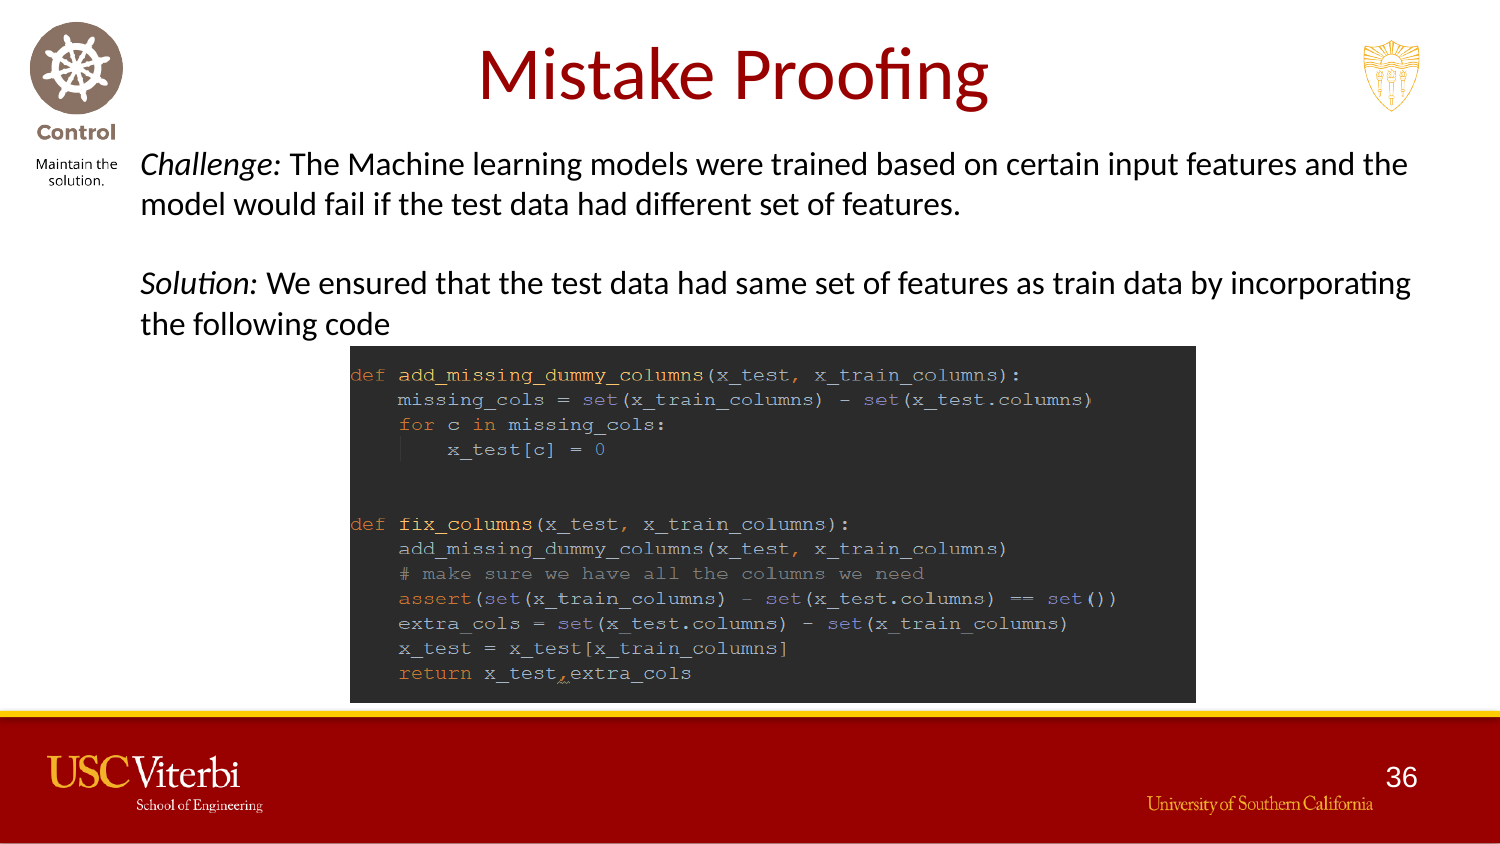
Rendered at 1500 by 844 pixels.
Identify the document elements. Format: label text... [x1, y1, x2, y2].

picture [349, 346, 1196, 703]
text_box Challenge: The Machine learning models were trained based on certain input features and the model would fail if the test data had different set of features. Solution: We ensured that the test data had same set of features as train data by incorporating the following code [125, 134, 1467, 703]
picture [47, 755, 263, 813]
text_box 36 [1370, 751, 1445, 804]
title Mistake Proofing [462, 4, 1084, 134]
picture [6, 15, 141, 195]
picture [1345, 29, 1438, 122]
picture [1147, 795, 1373, 815]
